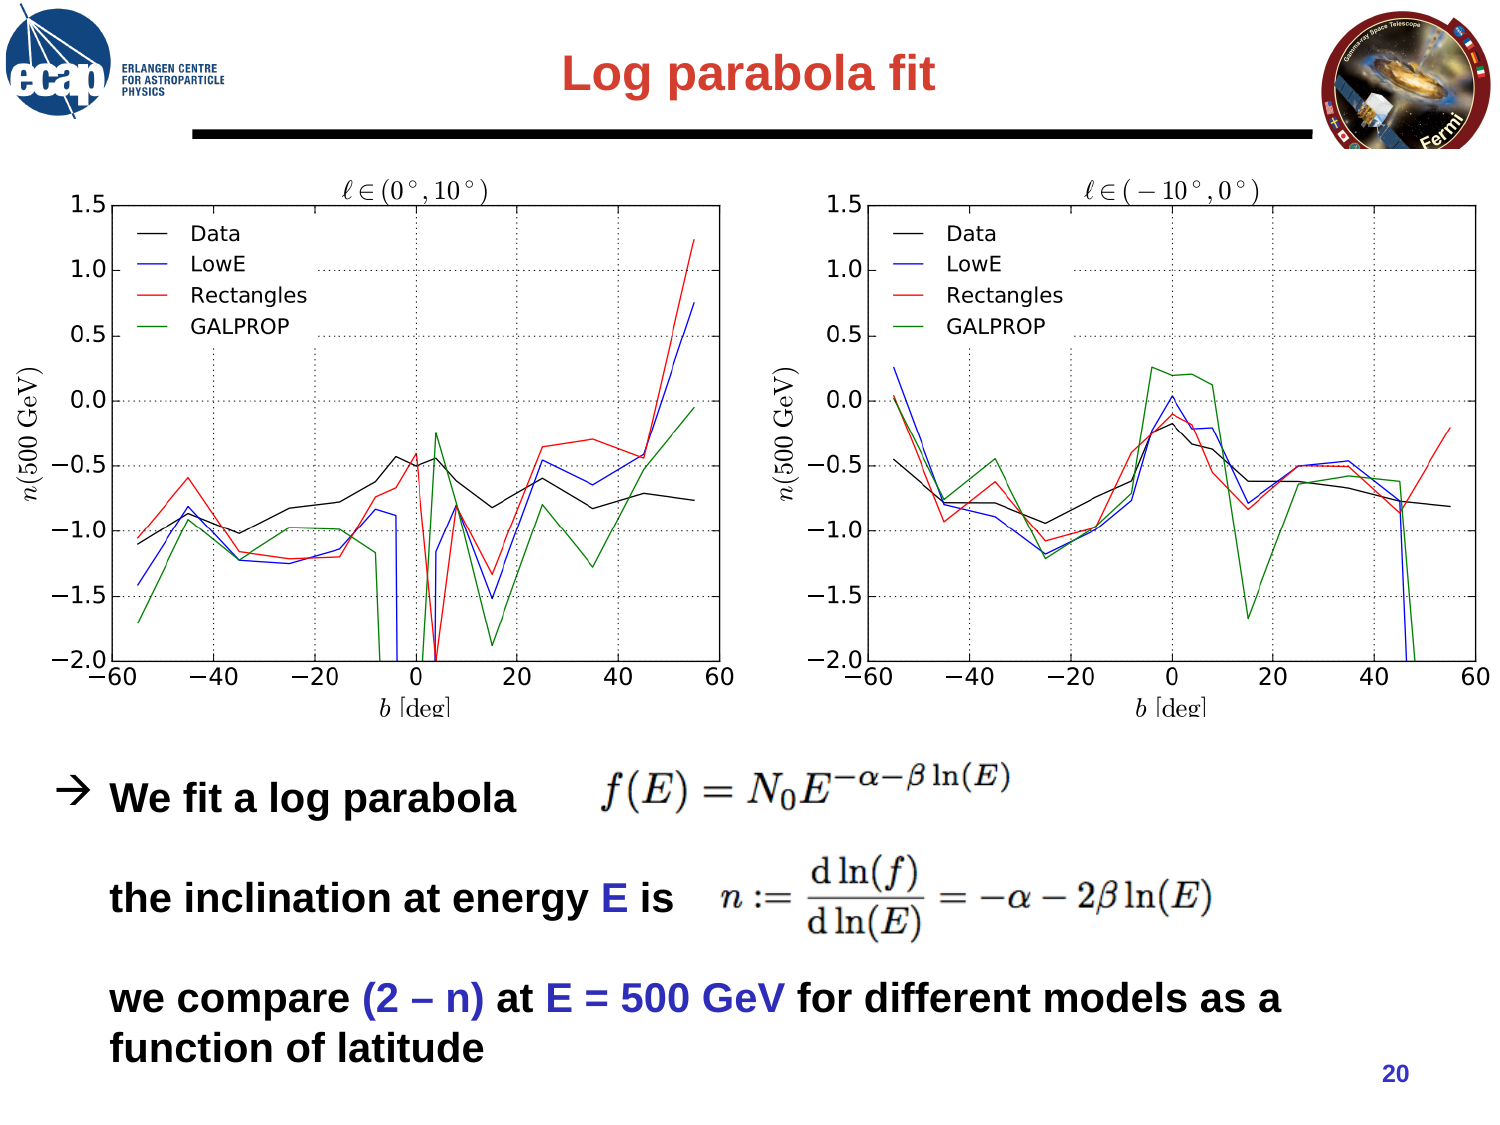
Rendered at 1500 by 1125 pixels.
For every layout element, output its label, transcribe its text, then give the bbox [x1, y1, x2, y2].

picture [702, 836, 1217, 949]
title Log parabola fit [185, 16, 1313, 125]
picture [0, 0, 1500, 717]
picture [584, 754, 1024, 833]
slide_number 20 [1074, 1042, 1425, 1103]
text_box We fit a log parabola the inclination at energy E is we compare (2 – n) at E = 500 GeV for different models as a function of latitude [53, 763, 1364, 1032]
